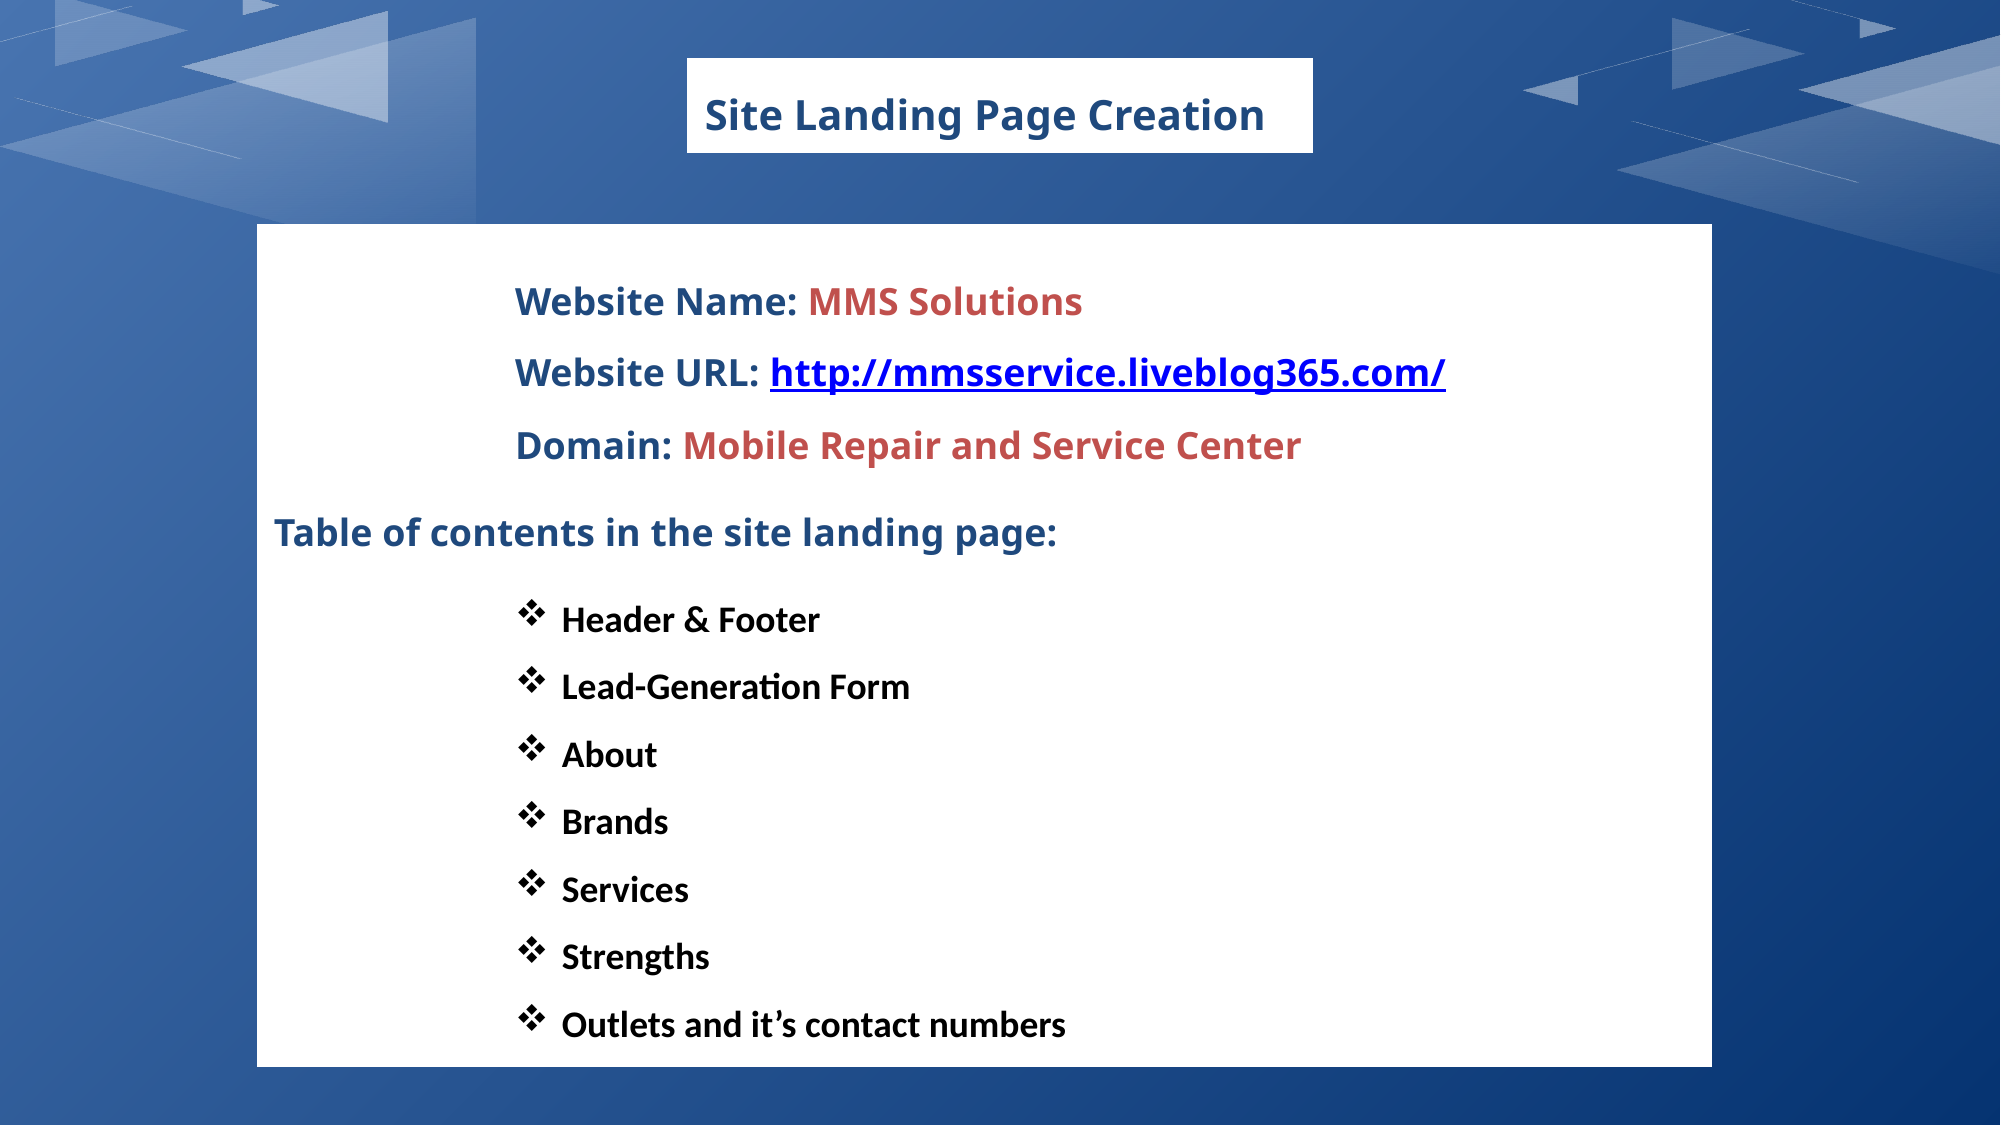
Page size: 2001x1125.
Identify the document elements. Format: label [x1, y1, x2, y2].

text_box [0, 0, 478, 274]
text_box [686, 58, 1314, 154]
text_box [256, 223, 1713, 1067]
text_box [1522, 0, 2000, 298]
